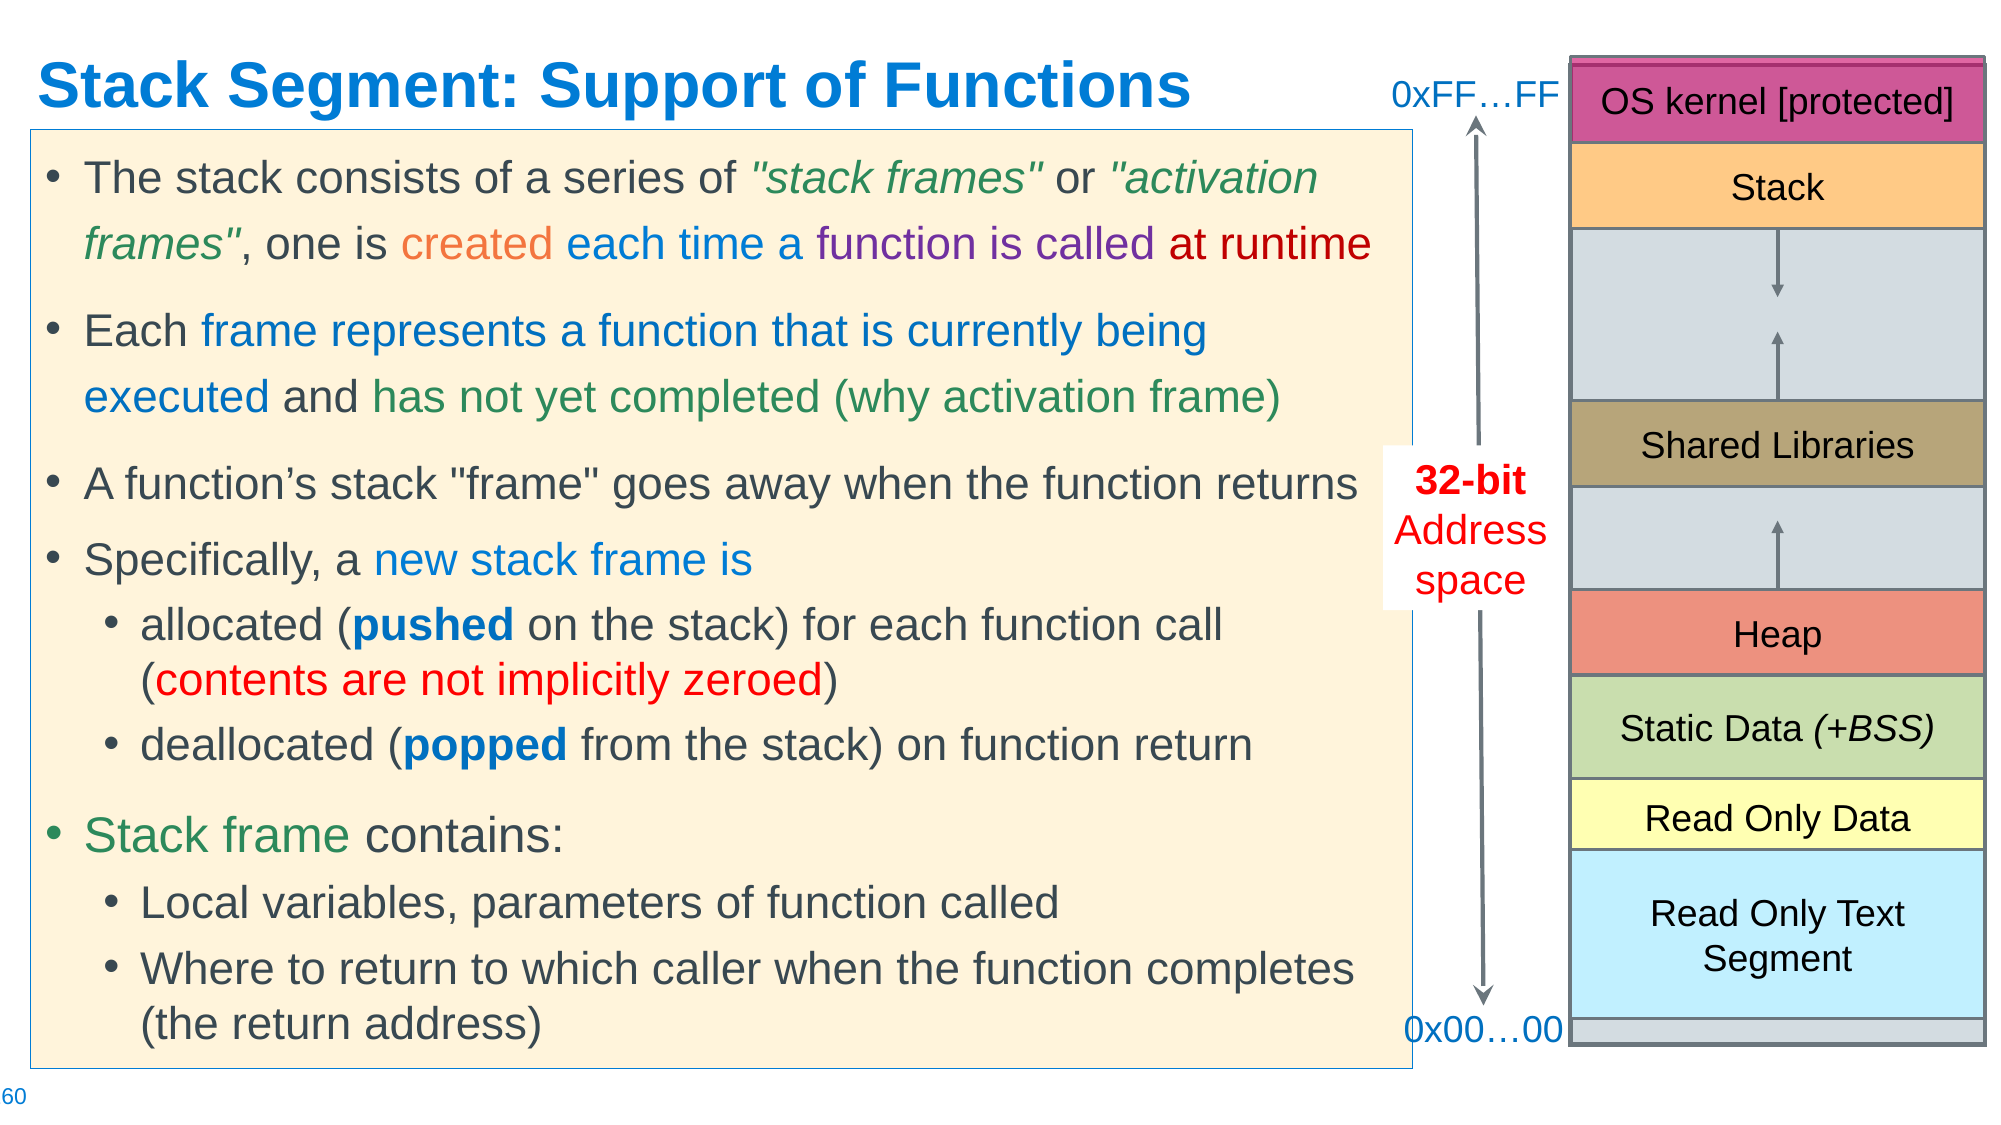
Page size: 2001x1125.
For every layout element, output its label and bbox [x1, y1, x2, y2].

title [22, 11, 1748, 130]
list [30, 129, 1413, 1069]
text_box [1371, 56, 1985, 1051]
